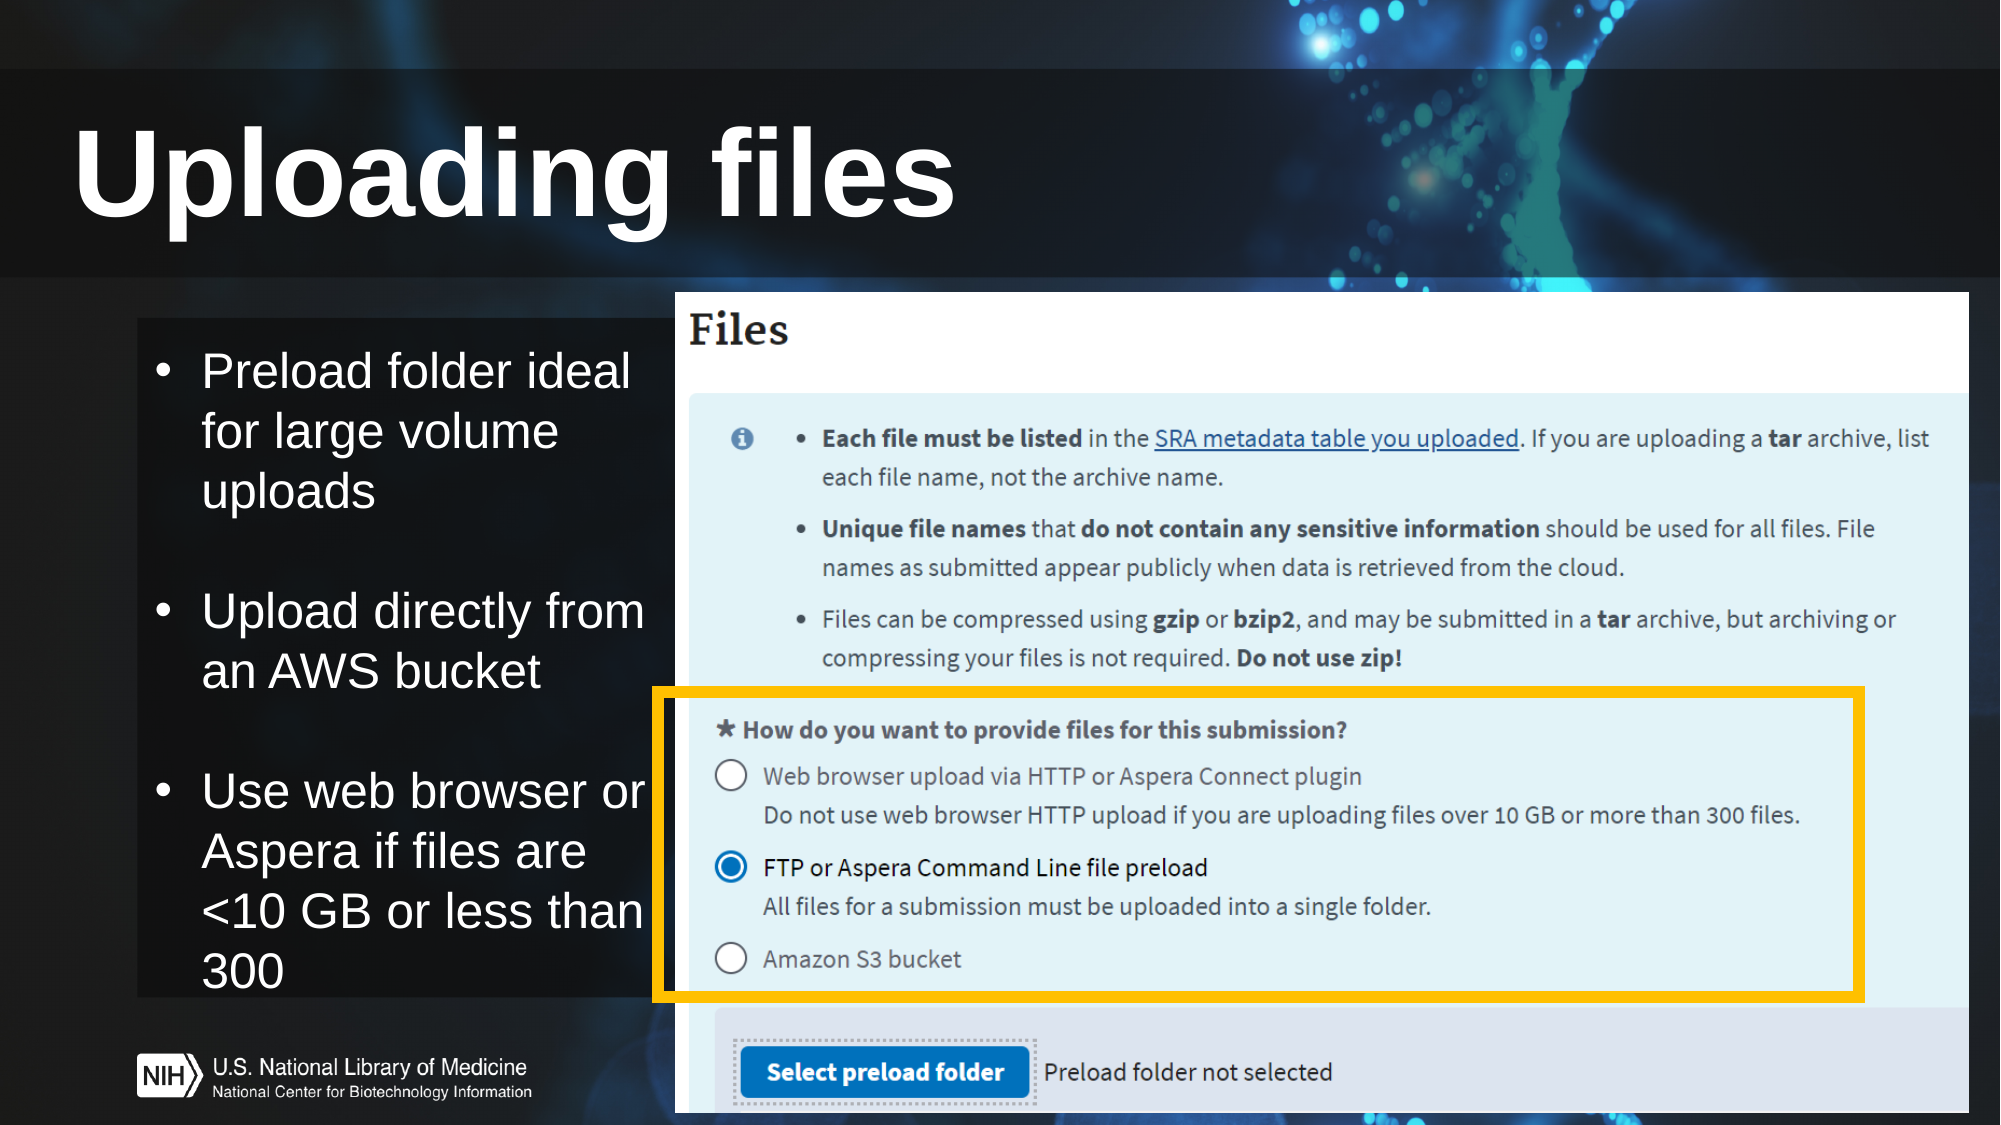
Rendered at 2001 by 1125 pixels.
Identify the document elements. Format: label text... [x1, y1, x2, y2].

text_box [657, 292, 1969, 1113]
title Uploading files [71, 109, 1889, 244]
text_box Preload folder ideal for large volume uploads Upload directly from an AWS bucket Use web browser or Aspera if files are <10 GB or less than 300 [139, 331, 657, 1007]
picture [0, 0, 2000, 1125]
